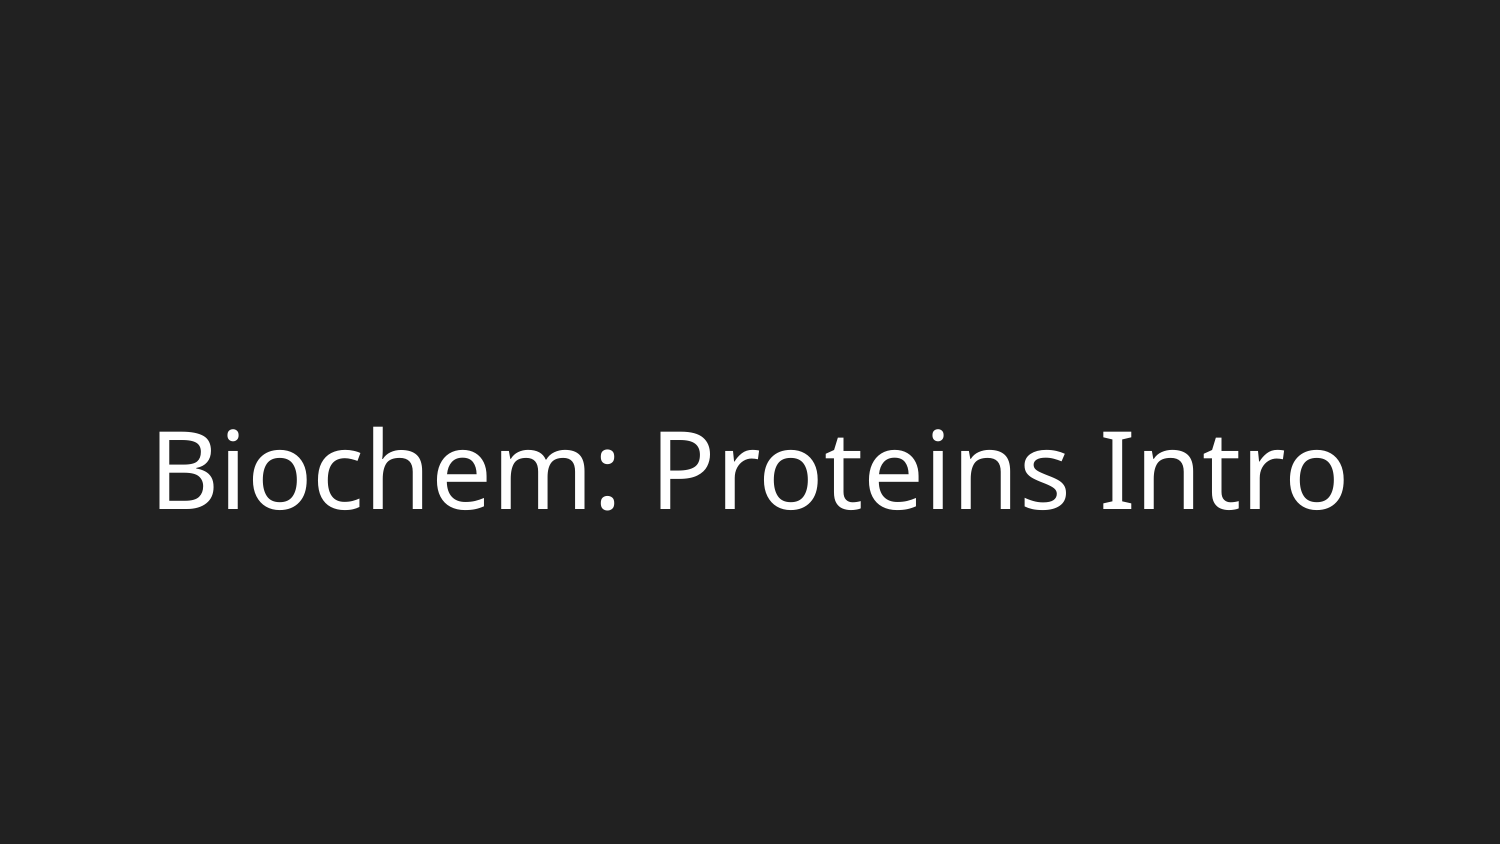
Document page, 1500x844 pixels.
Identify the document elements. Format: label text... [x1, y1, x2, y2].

title Biochem: Proteins Intro [51, 209, 1449, 546]
